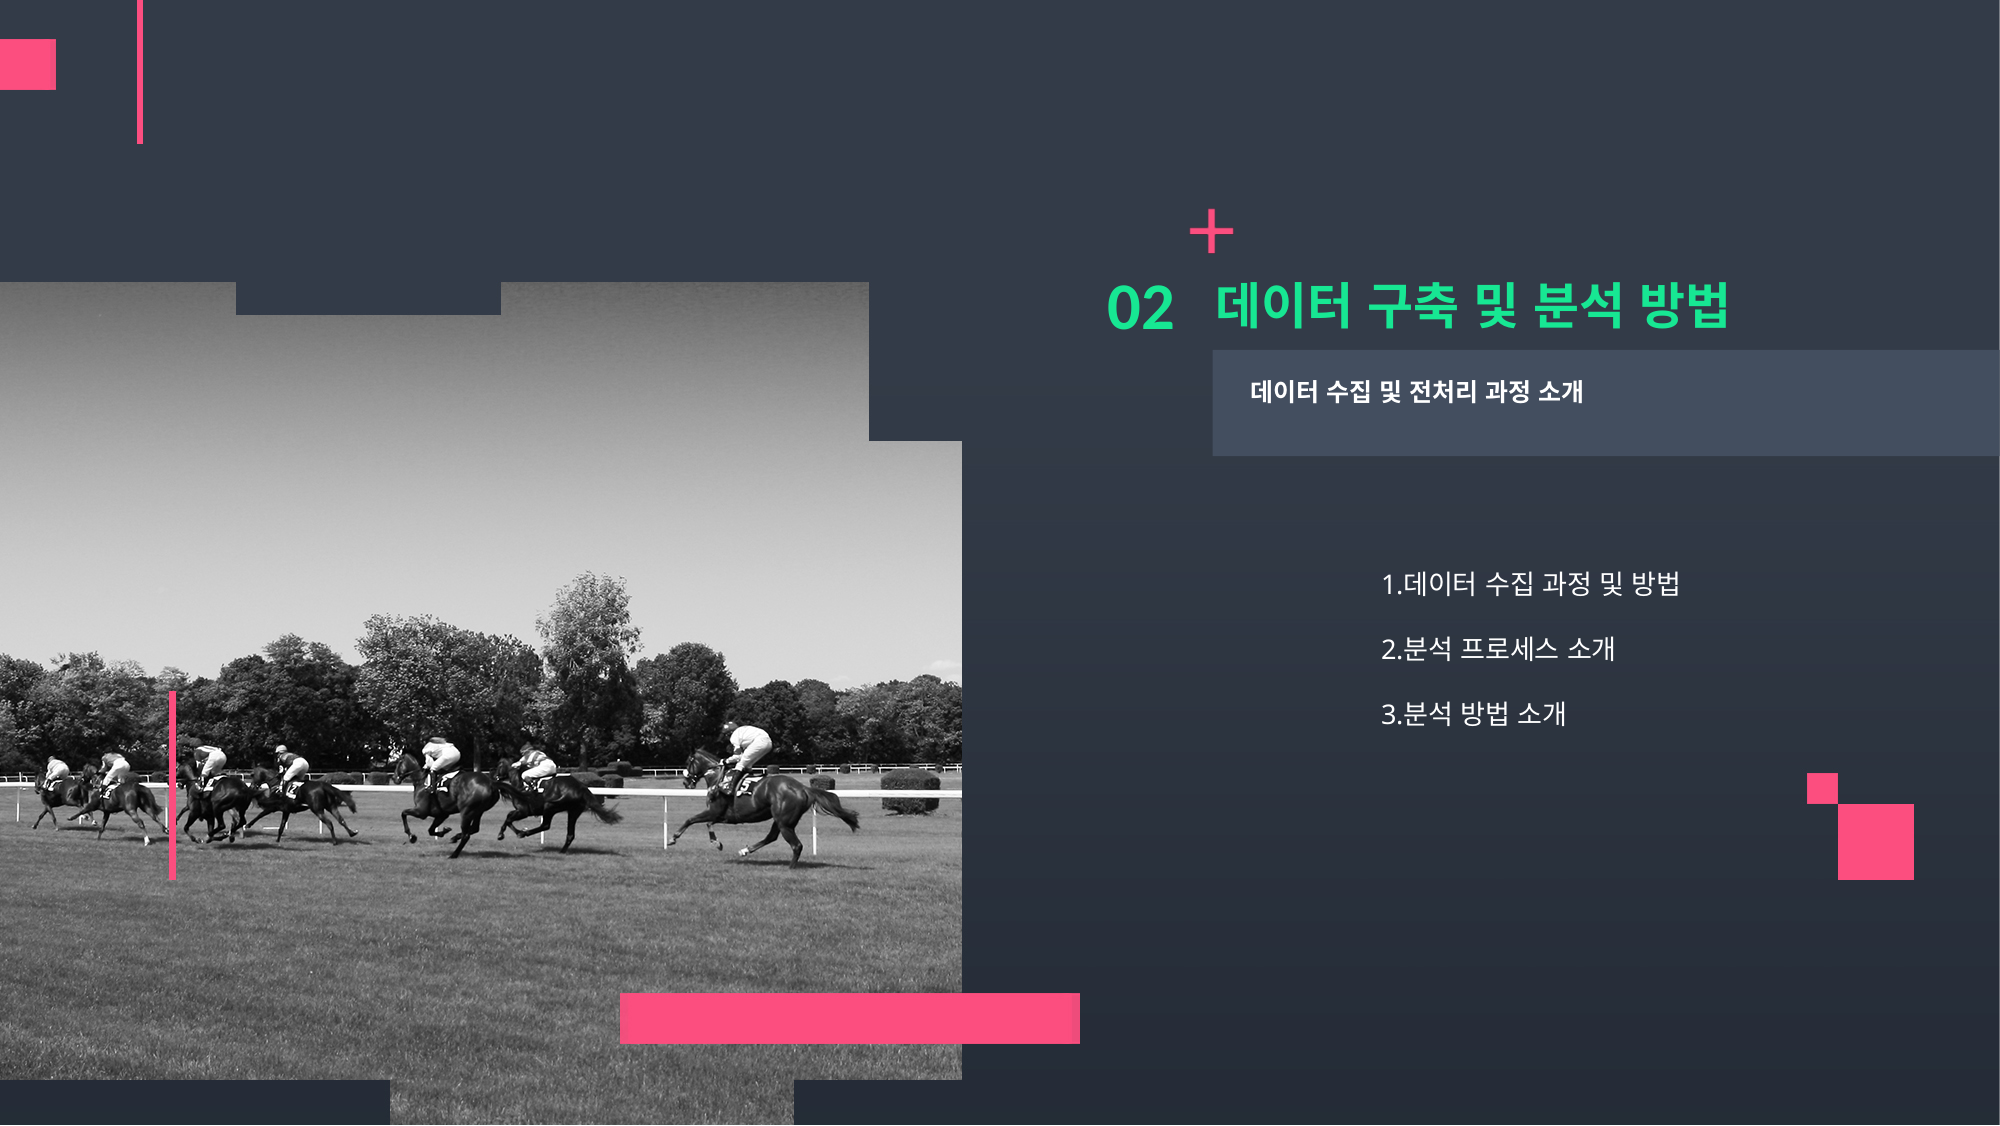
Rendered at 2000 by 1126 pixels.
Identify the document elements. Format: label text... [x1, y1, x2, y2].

text_box 02 [1082, 255, 1130, 351]
text_box [1210, 348, 2000, 458]
picture [0, 0, 2000, 1125]
text_box 데이터 수집 및 전처리 과정 소개 [1236, 373, 1851, 414]
text_box 데이터 구축 및 분석 방법 [1298, 267, 1839, 343]
text_box 데이터 수집 과정 및 방법 분석 프로세스 소개 분석 방법 소개 [1366, 527, 1792, 737]
